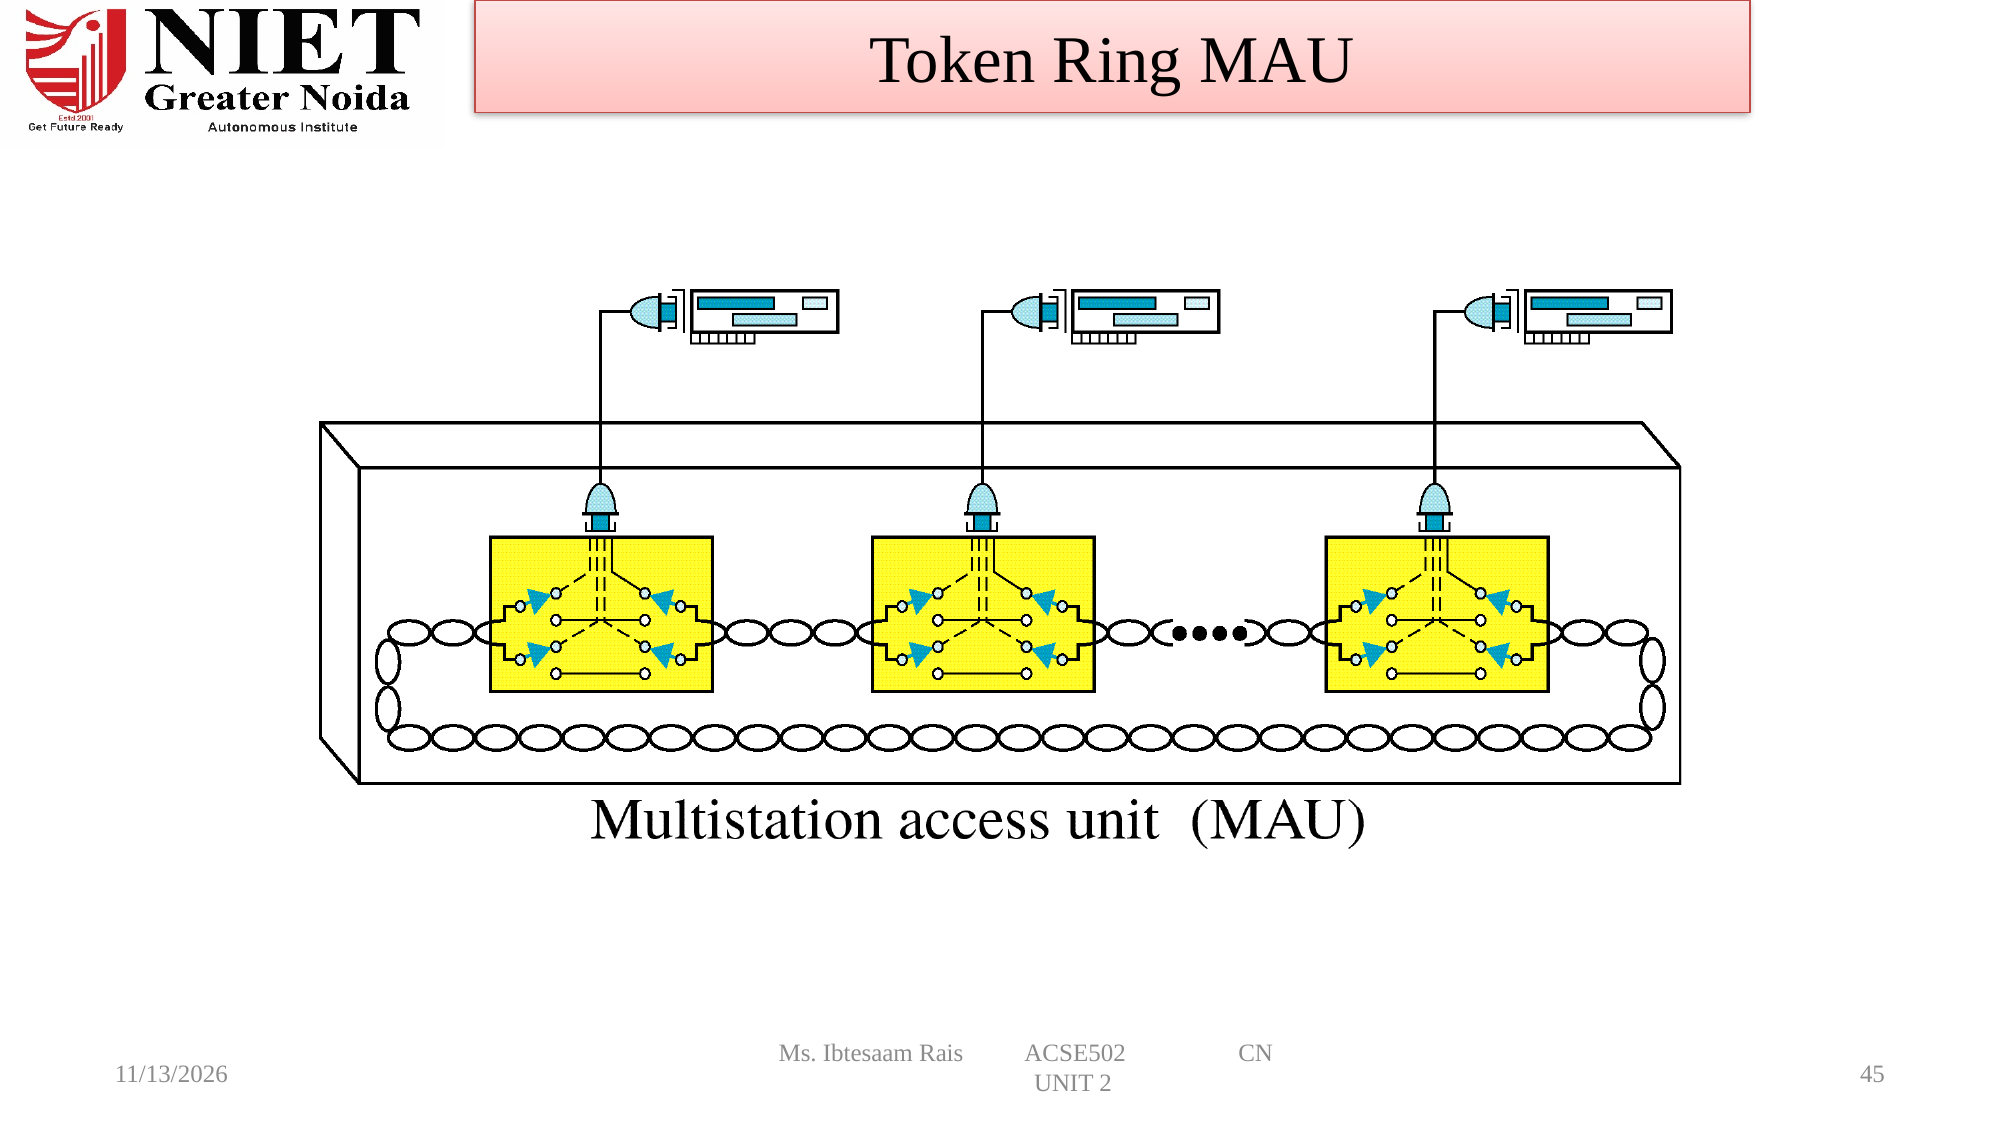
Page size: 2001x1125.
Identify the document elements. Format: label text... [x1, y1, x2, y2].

text_box Token Ring MAU [474, 0, 1751, 113]
footer Ms. Ibtesaam Rais ACSE502 CN UNIT 2 [762, 1042, 1340, 1090]
picture [0, 0, 445, 149]
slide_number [99, 1042, 567, 1103]
picture [318, 289, 1682, 853]
slide_number 45 [1433, 1042, 1900, 1103]
